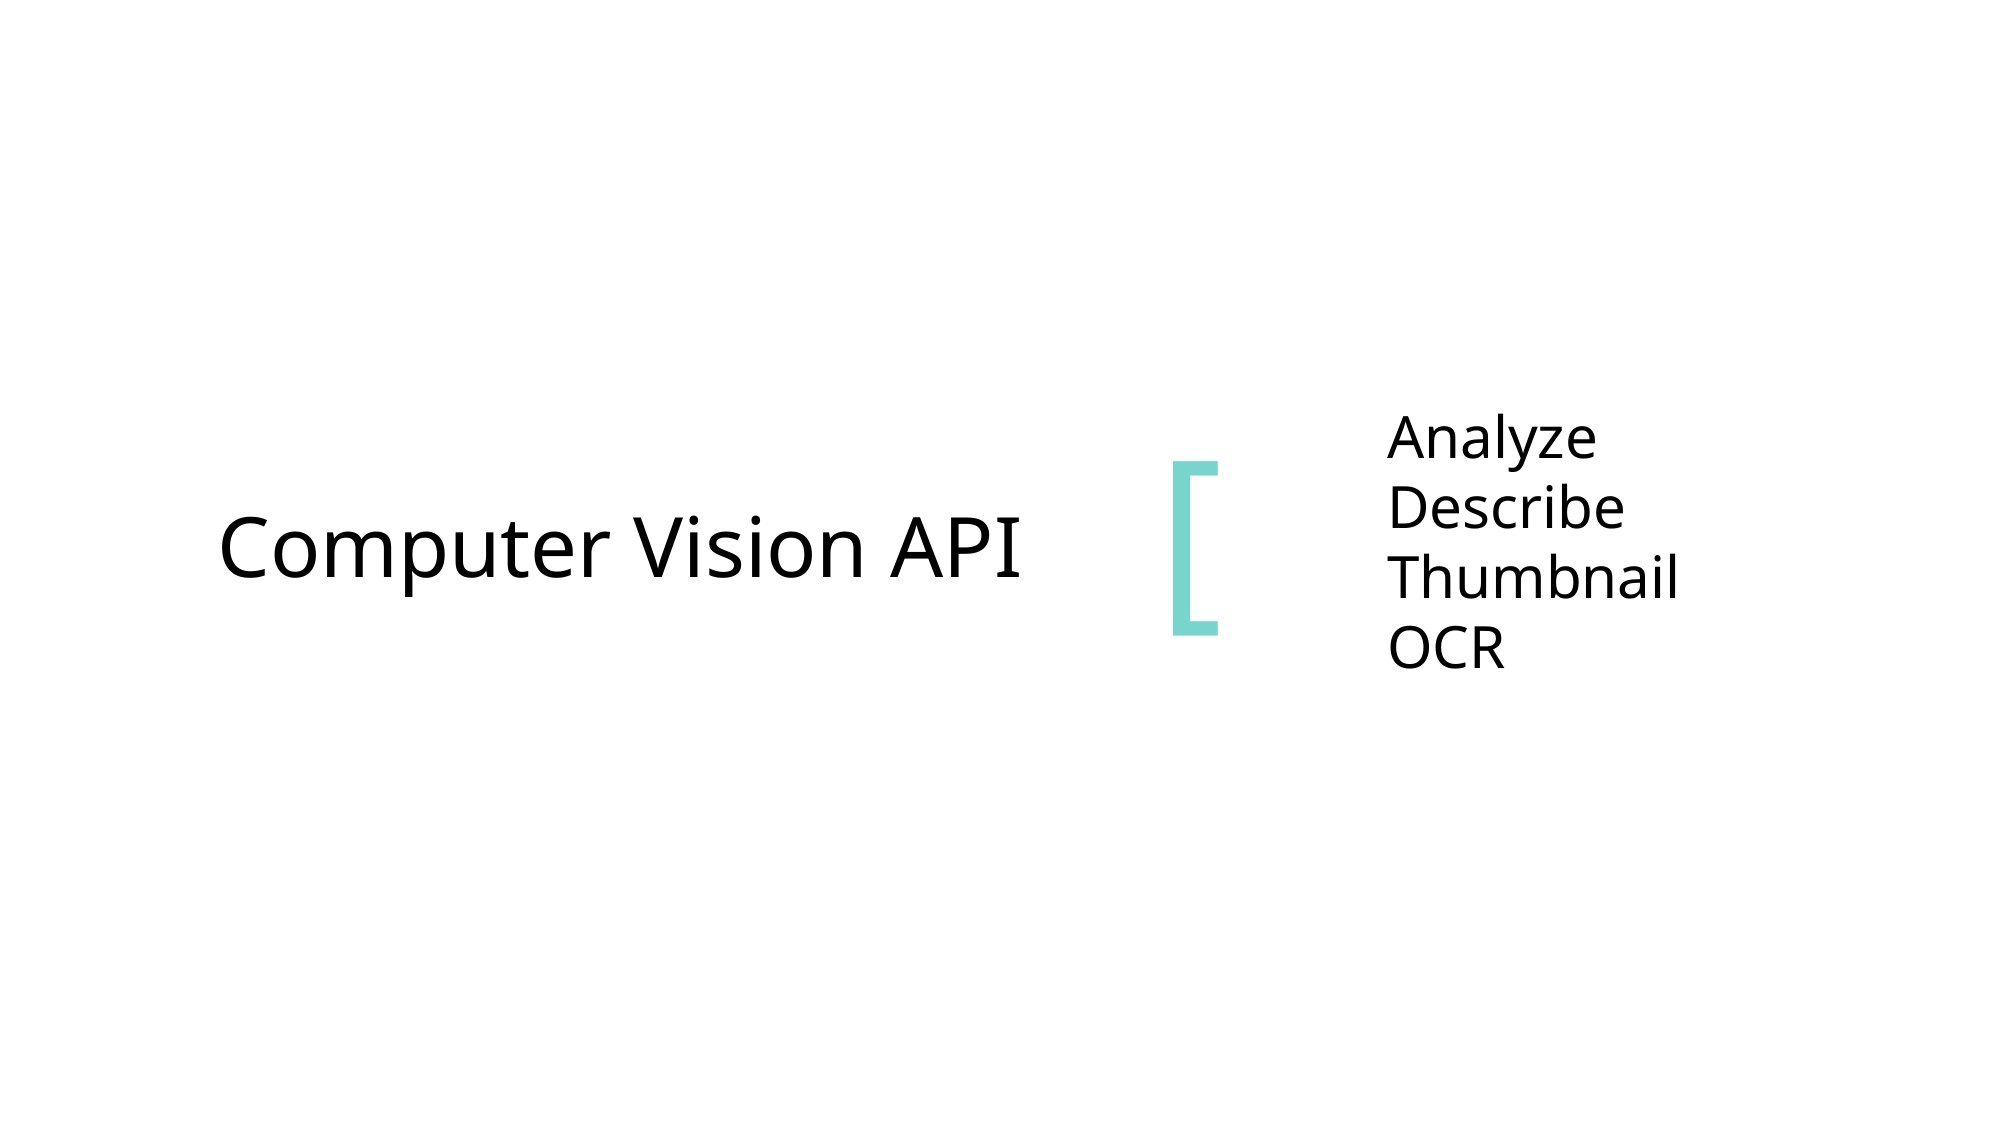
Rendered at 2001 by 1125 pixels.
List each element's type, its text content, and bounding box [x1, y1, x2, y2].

text_box Computer Vision API [202, 486, 1038, 602]
text_box Analyze Describe Thumbnail OCR [1372, 392, 1696, 688]
text_box [ [1142, 396, 1238, 652]
